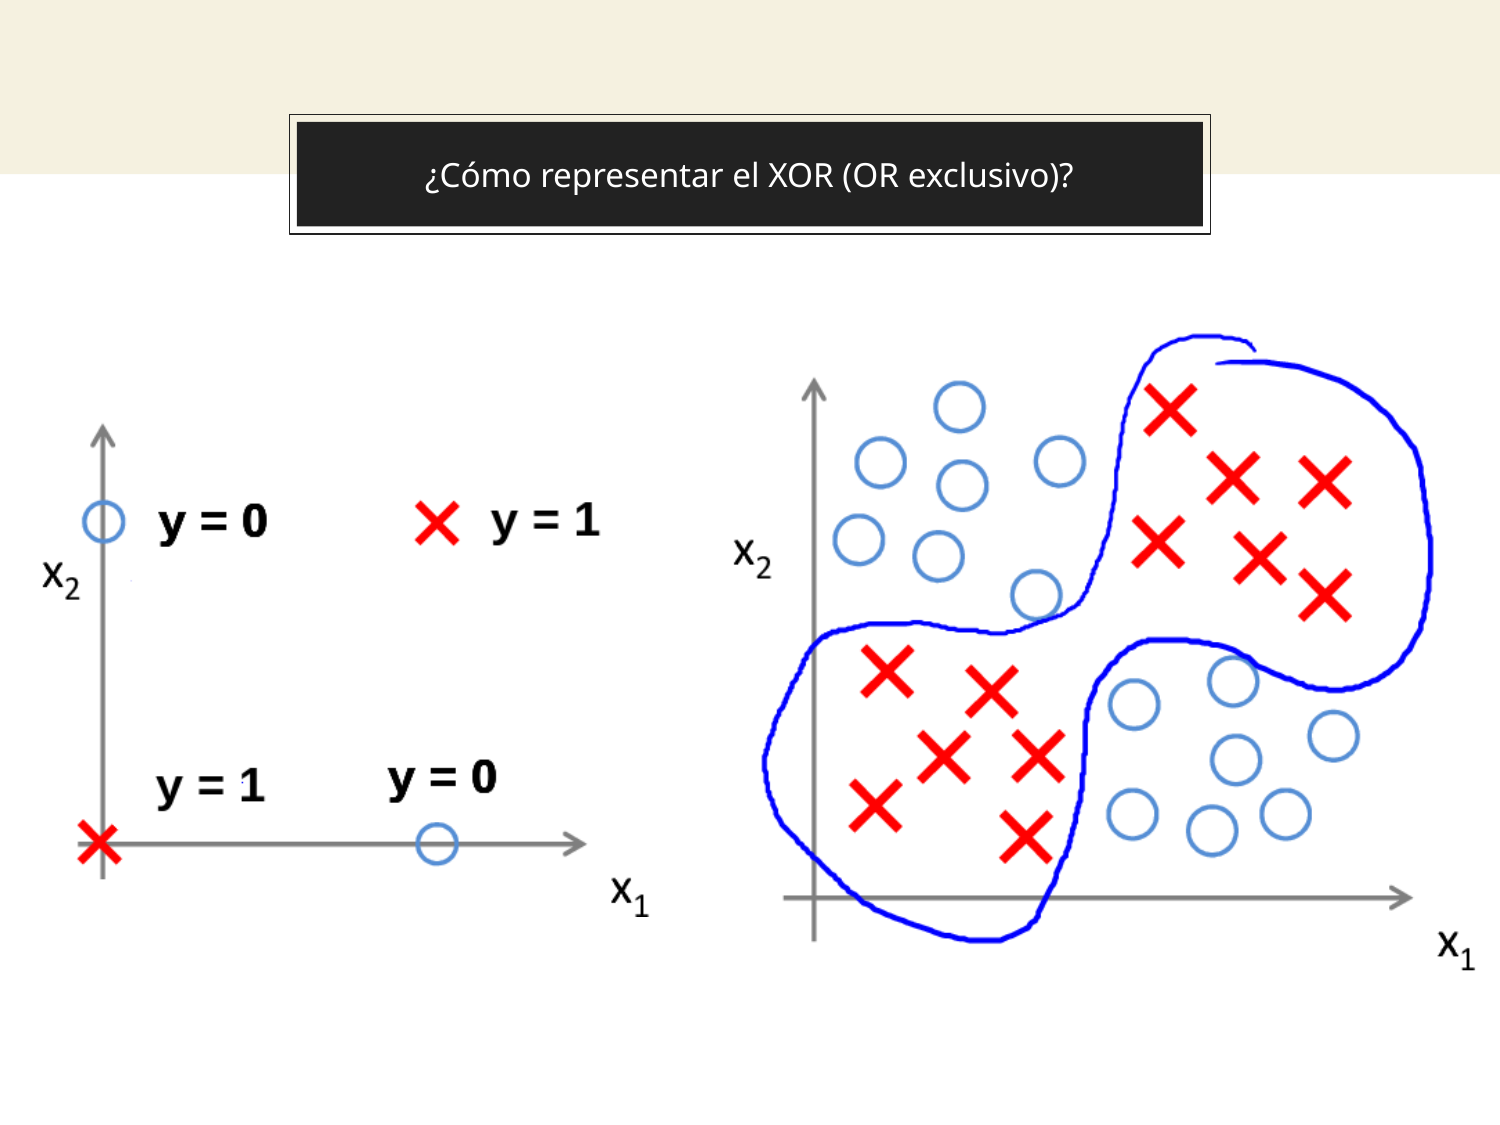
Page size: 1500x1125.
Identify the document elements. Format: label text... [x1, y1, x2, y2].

title ¿Cómo representar el XOR (OR exclusivo)? [296, 121, 1203, 227]
picture [719, 324, 1500, 1005]
picture [32, 412, 670, 917]
